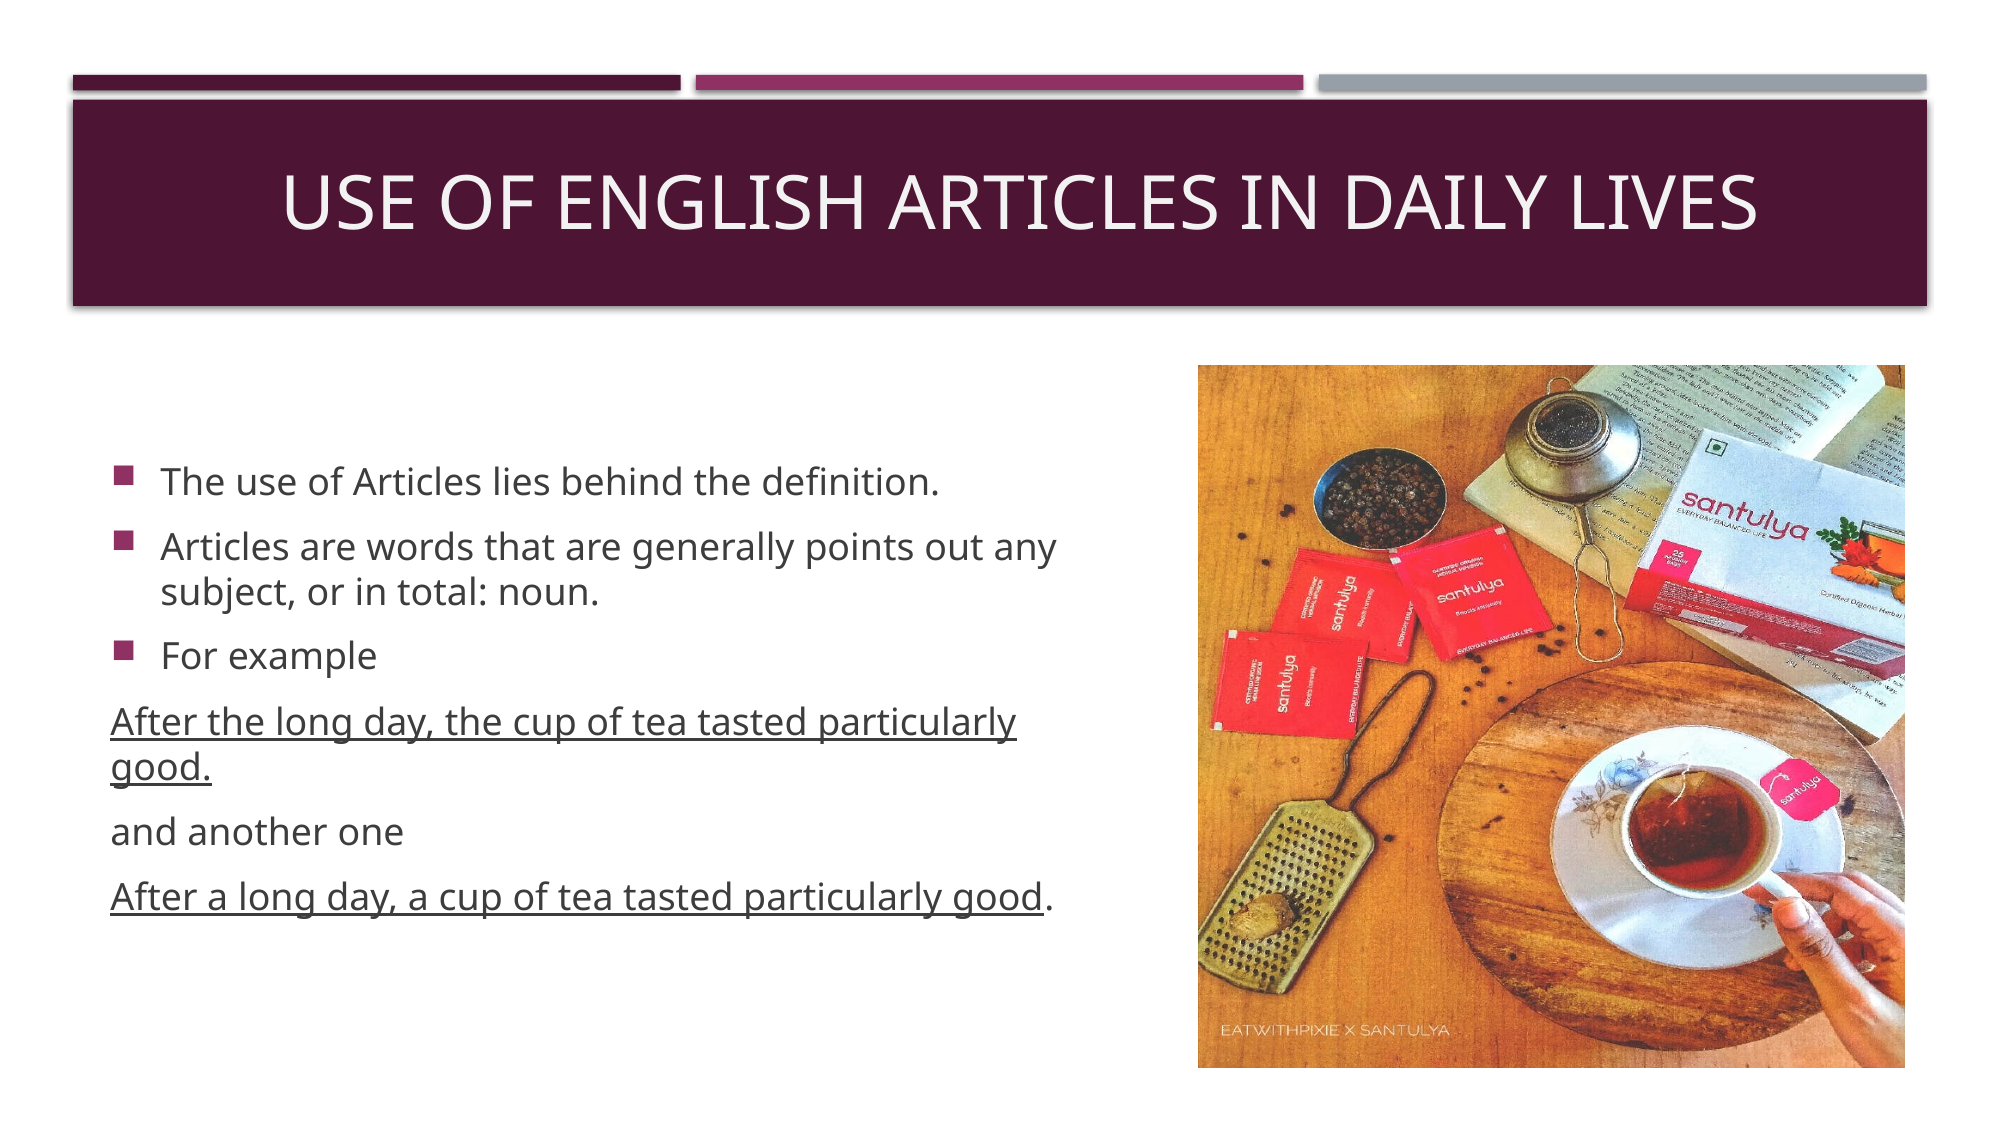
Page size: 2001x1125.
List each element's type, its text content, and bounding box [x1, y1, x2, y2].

list The use of Articles lies behind the definition. Articles are words that are generally points out any subject, or in total: noun. For example After the long day, the cup of tea tasted particularly good. and another one After a long day, a cup of tea tasted particularly good. [95, 365, 1118, 1075]
text_box USE OF ENGLISH ARTICLES IN DAILY LIVES [266, 146, 1830, 252]
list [1197, 364, 1906, 1068]
